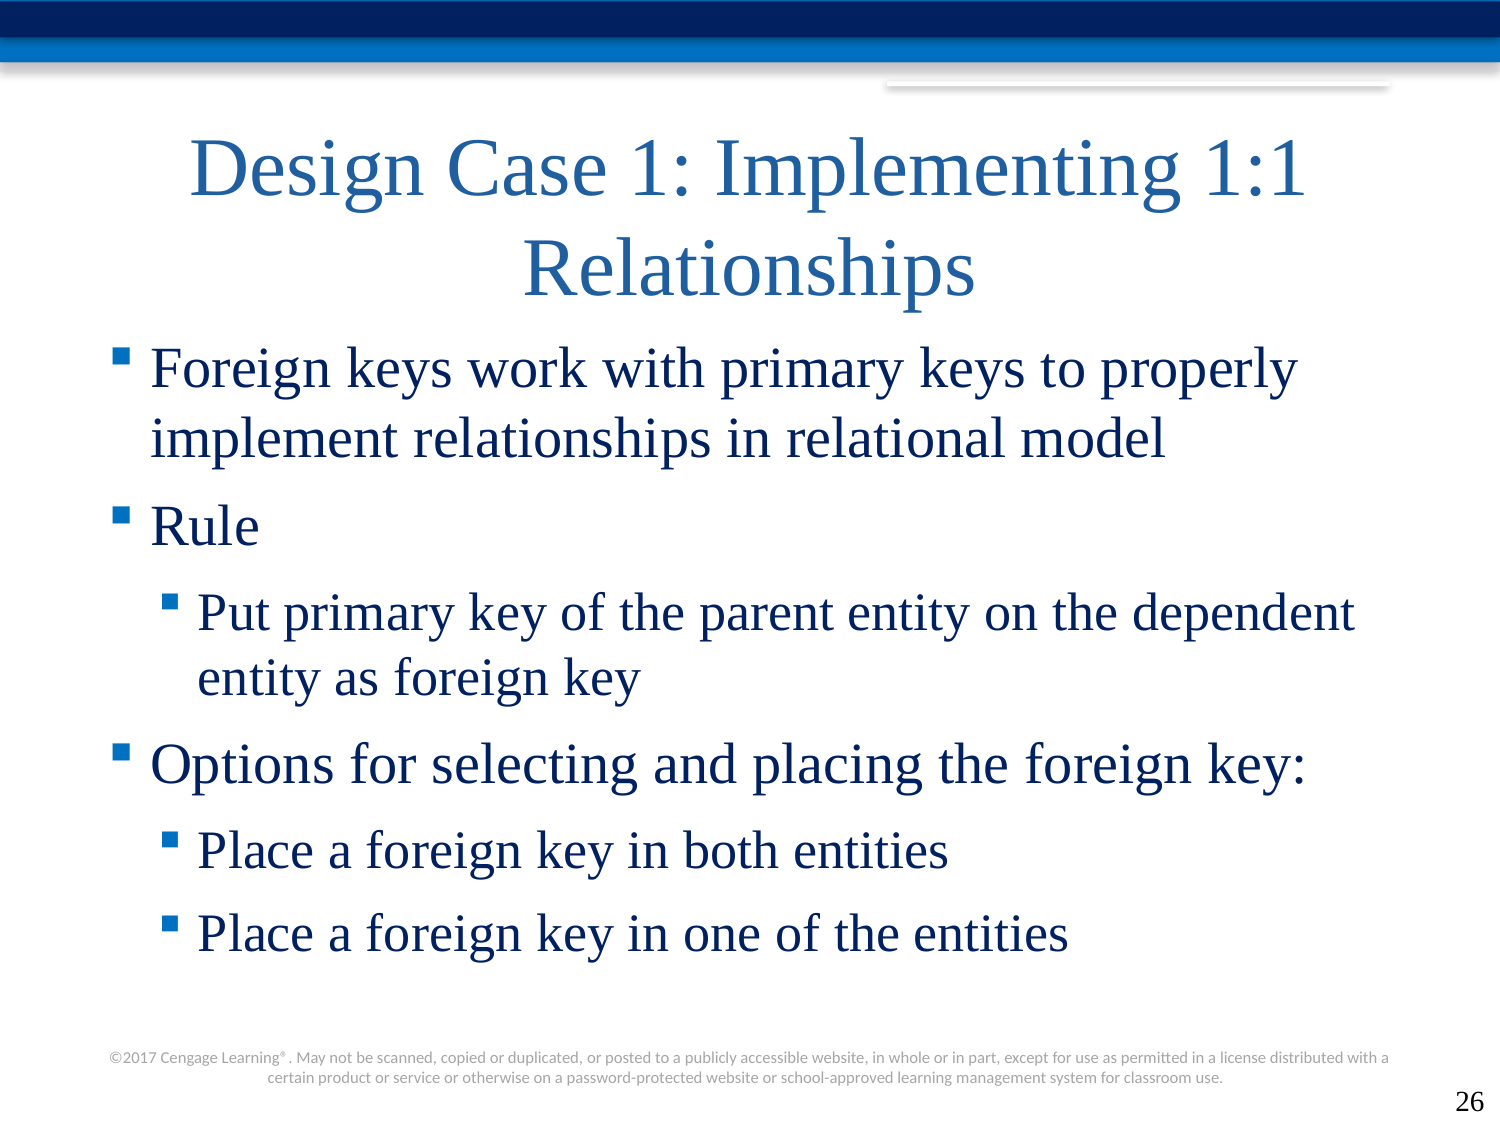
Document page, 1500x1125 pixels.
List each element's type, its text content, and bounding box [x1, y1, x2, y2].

title Design Case 1: Implementing 1:1 Relationships [75, 125, 1425, 300]
slide_number 26 [1425, 1074, 1500, 1125]
list Foreign keys work with primary keys to properly implement relationships in relational model Rule Put primary key of the parent entity on the dependent entity as foreign key Options for selecting and placing the foreign key: Place a foreign key in both entities Place a foreign key in one of the entities [75, 321, 1425, 1125]
